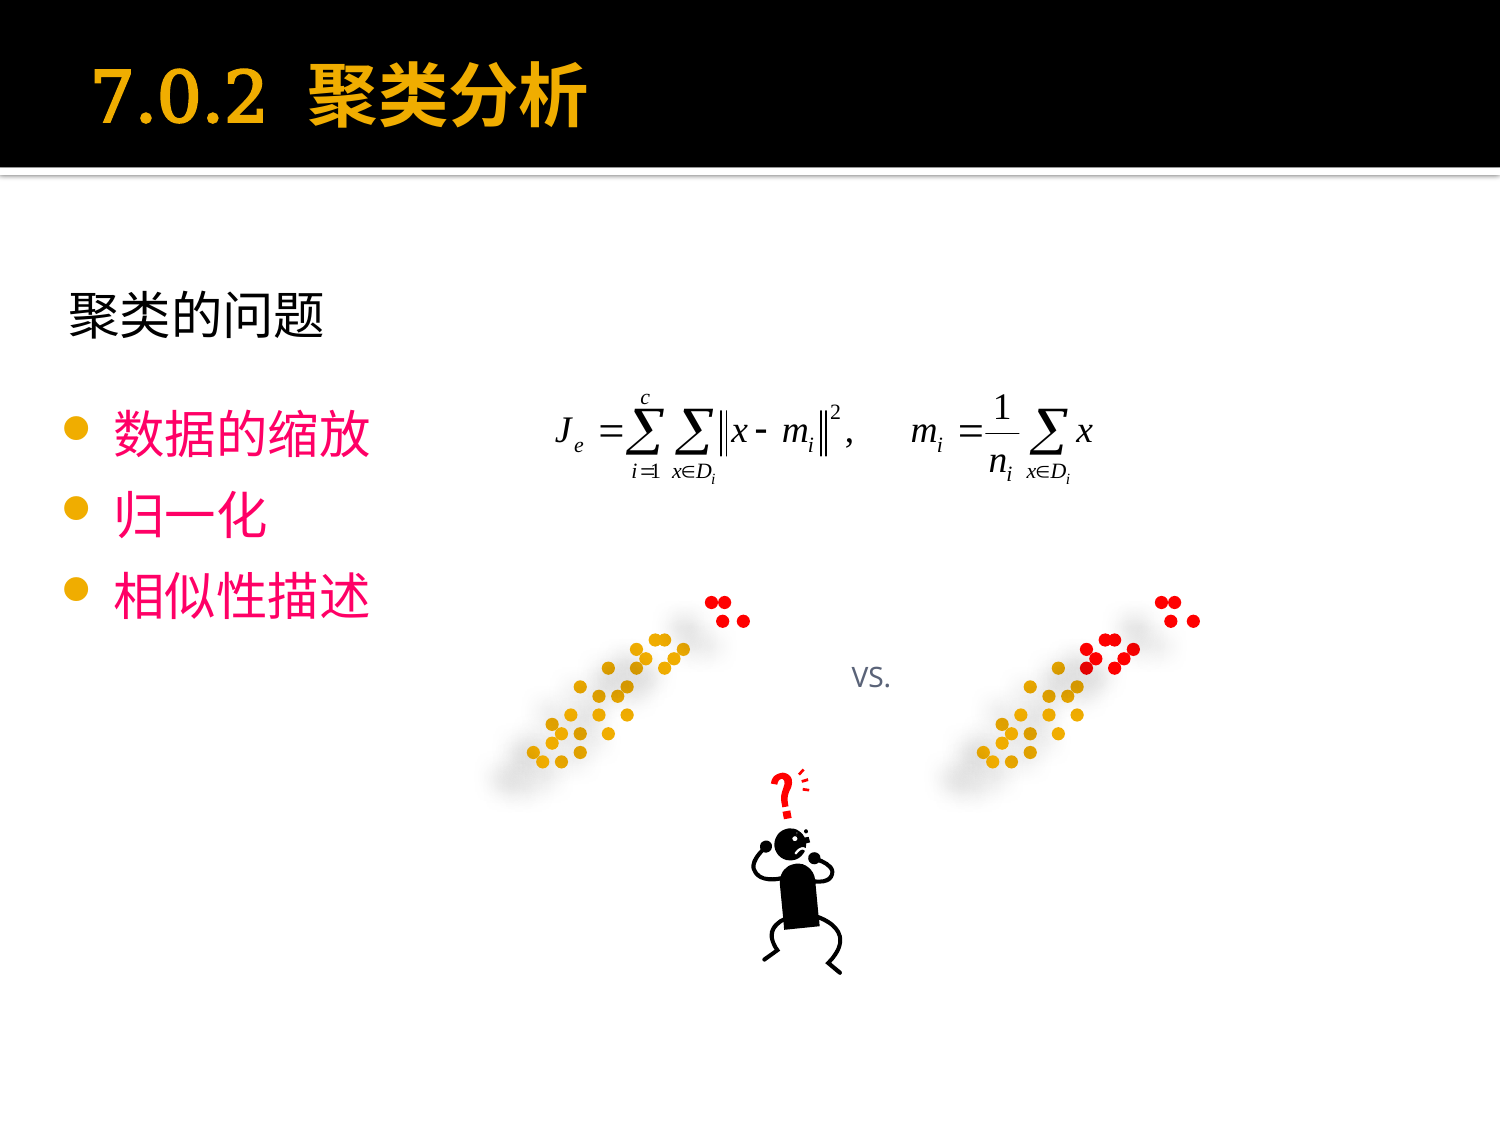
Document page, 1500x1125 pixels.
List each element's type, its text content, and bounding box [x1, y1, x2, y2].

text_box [976, 595, 1200, 769]
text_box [526, 595, 750, 769]
text_box 数据的缩放 归一化 相似性描述 [34, 391, 529, 862]
picture [749, 768, 844, 975]
title 7.0.2 聚类分析 [75, 12, 1425, 175]
text_box VS. [836, 652, 907, 701]
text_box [547, 380, 1101, 493]
text_box 聚类的问题 [46, 271, 1425, 375]
